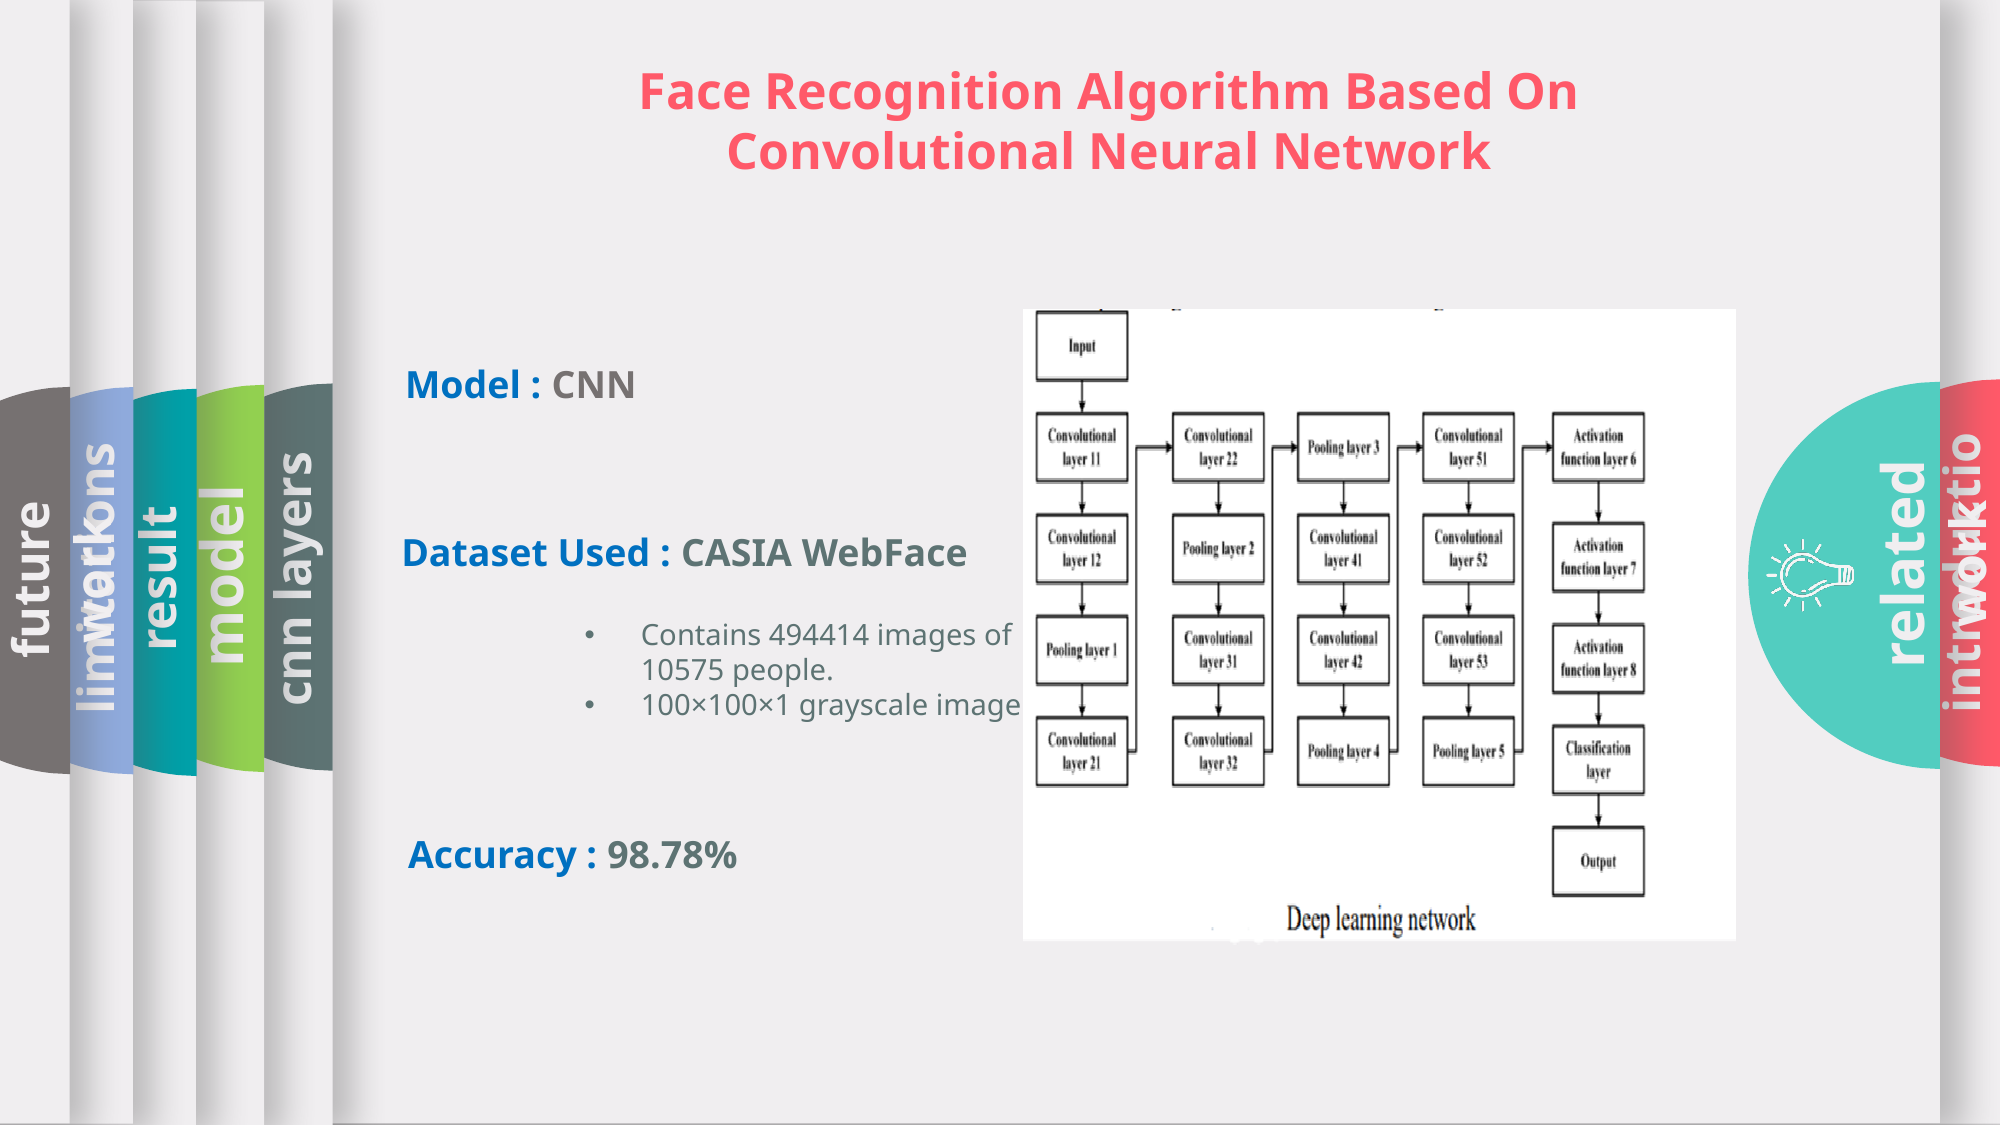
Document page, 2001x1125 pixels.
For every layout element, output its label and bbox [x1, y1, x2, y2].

text_box [71, 0, 134, 1124]
text_box [1945, 0, 2000, 1124]
text_box [0, 0, 197, 1125]
text_box [197, 0, 333, 1125]
picture [1023, 309, 1736, 945]
text_box [333, 0, 1945, 1124]
text_box [0, 0, 71, 1124]
text_box [197, 1, 265, 1125]
